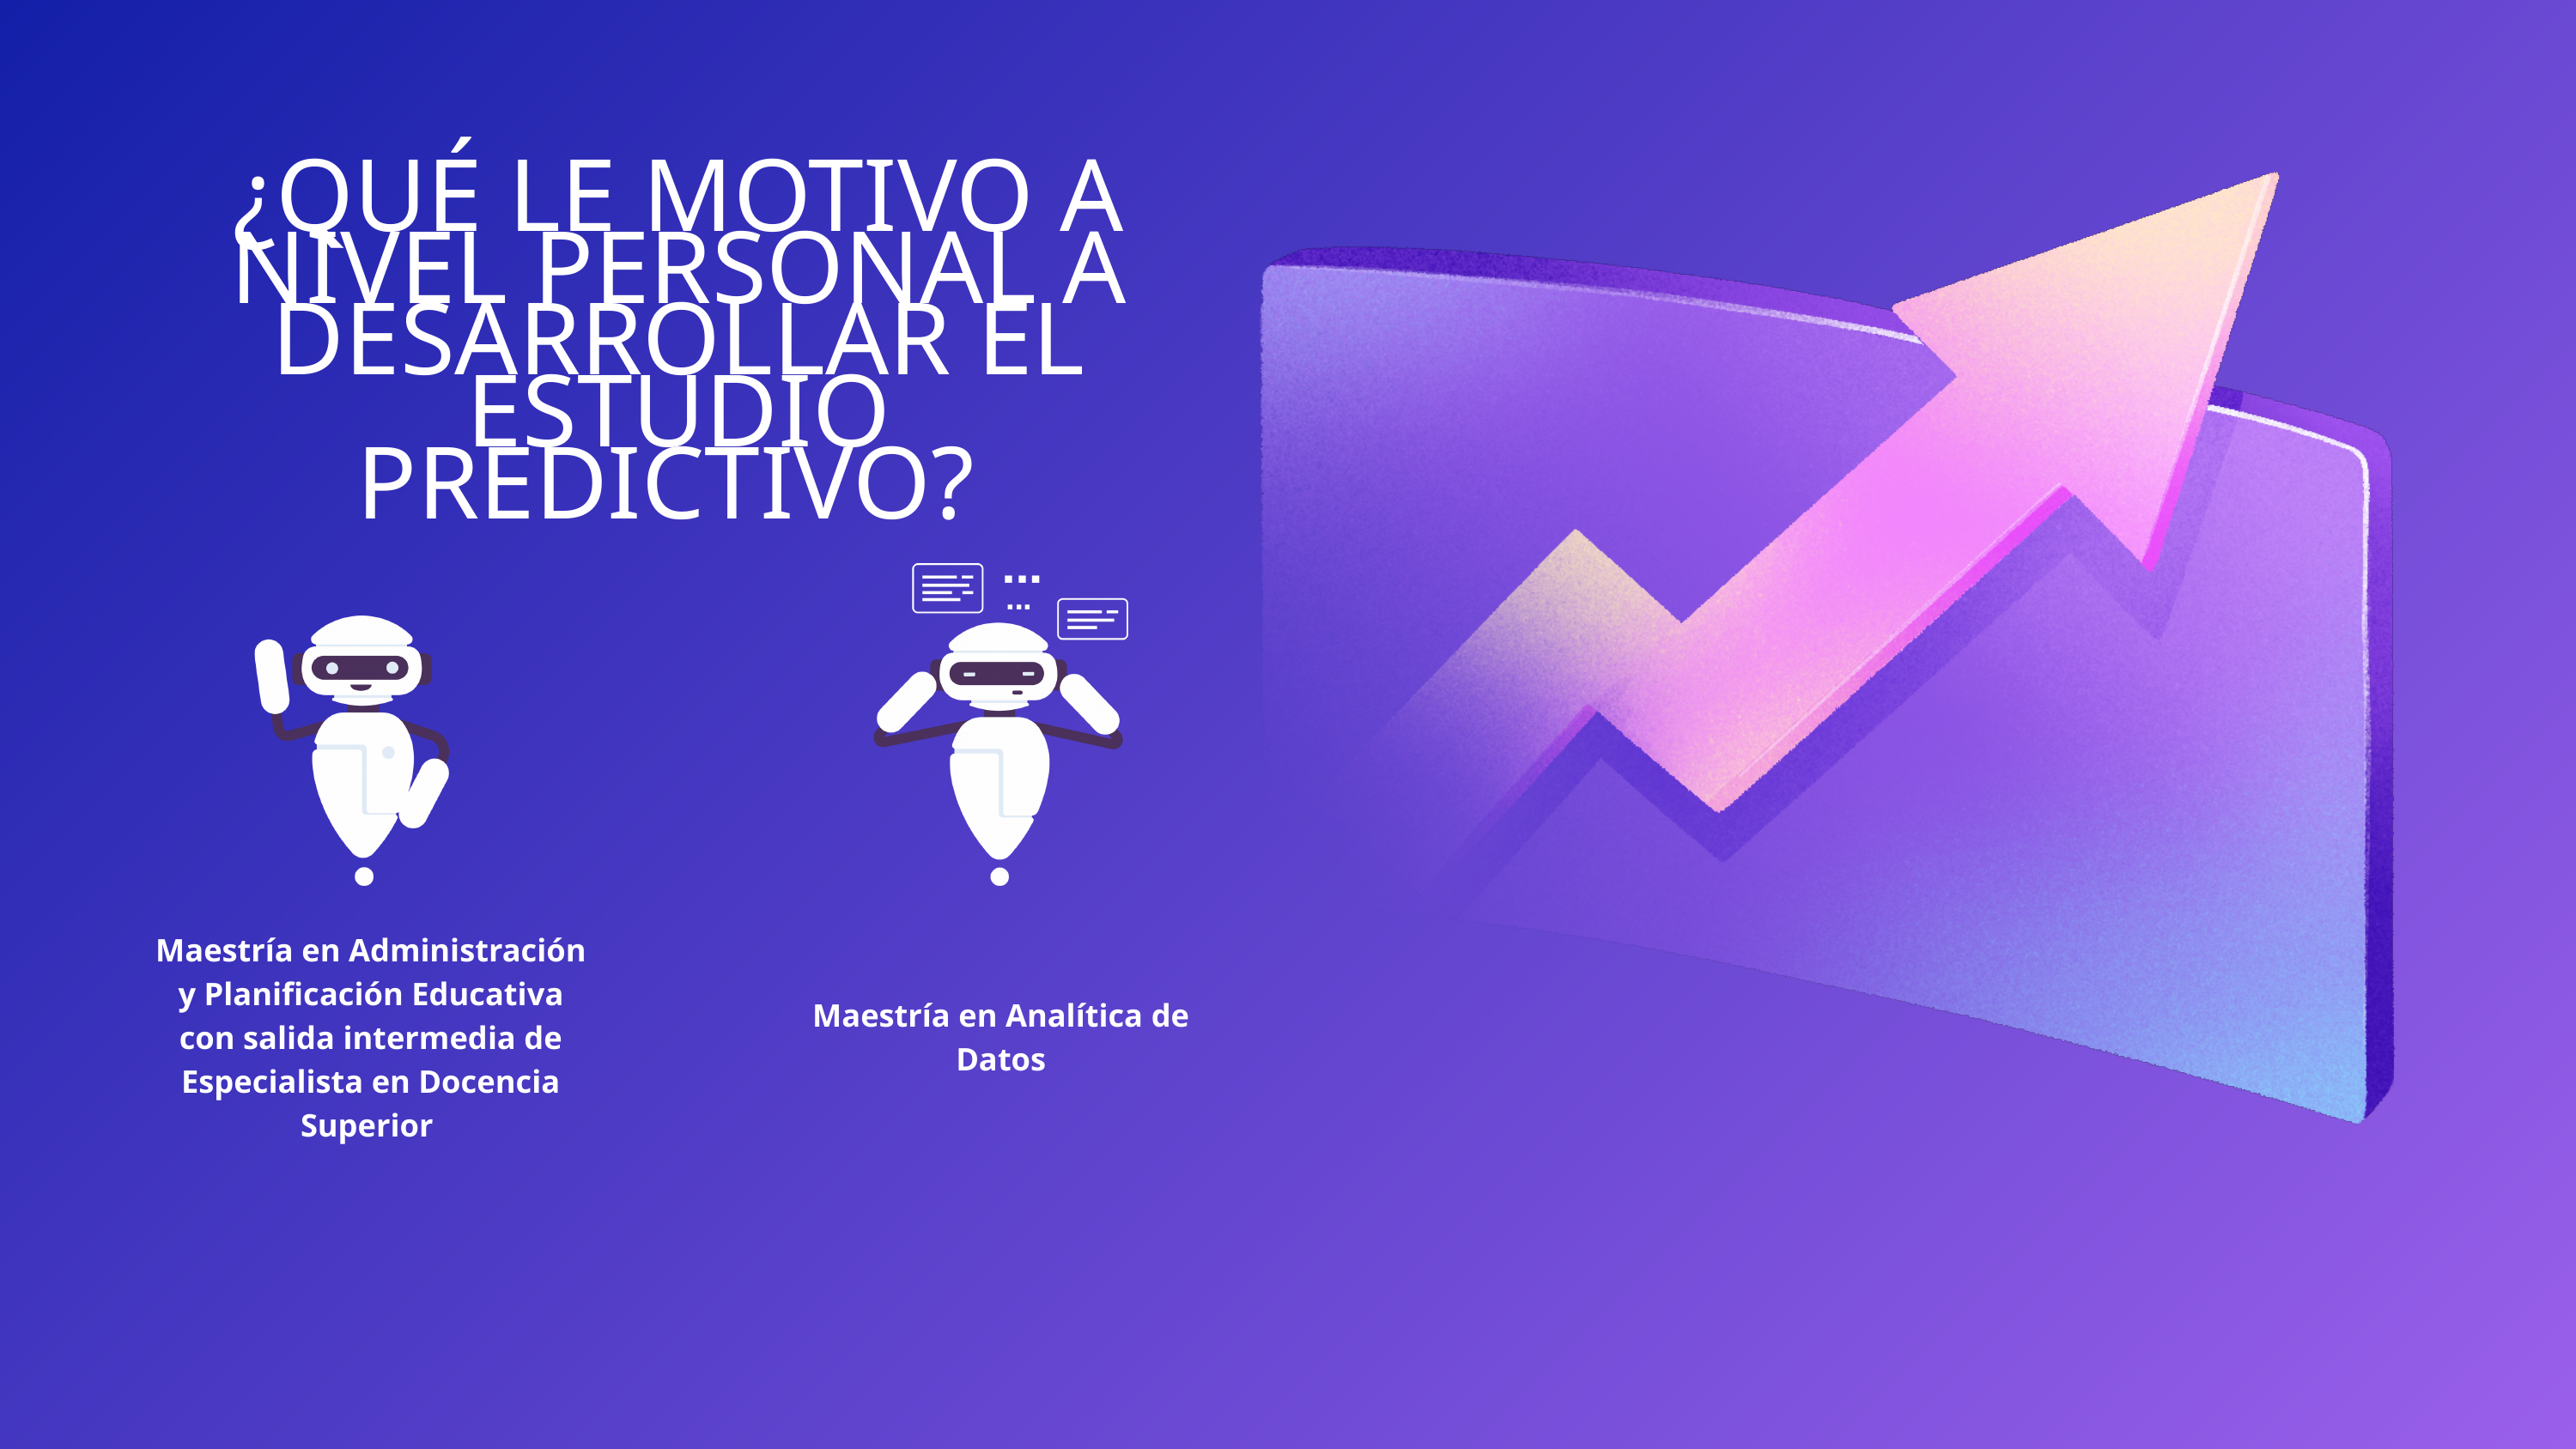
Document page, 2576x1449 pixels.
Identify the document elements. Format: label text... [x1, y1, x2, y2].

text_box [254, 615, 449, 886]
text_box [873, 563, 1129, 886]
text_box [1226, 172, 2432, 1143]
text_box Maestría en Analítica de Datos [783, 990, 1218, 1078]
text_box Maestría en Administración y Planificación Educativa con salida intermedia de Especialista en Docencia Superior [154, 925, 588, 1143]
text_box ¿QUÉ LE MOTIVO A NIVEL PERSONAL A DESARROLLAR EL ESTUDIO PREDICTIVO? [154, 179, 1204, 539]
